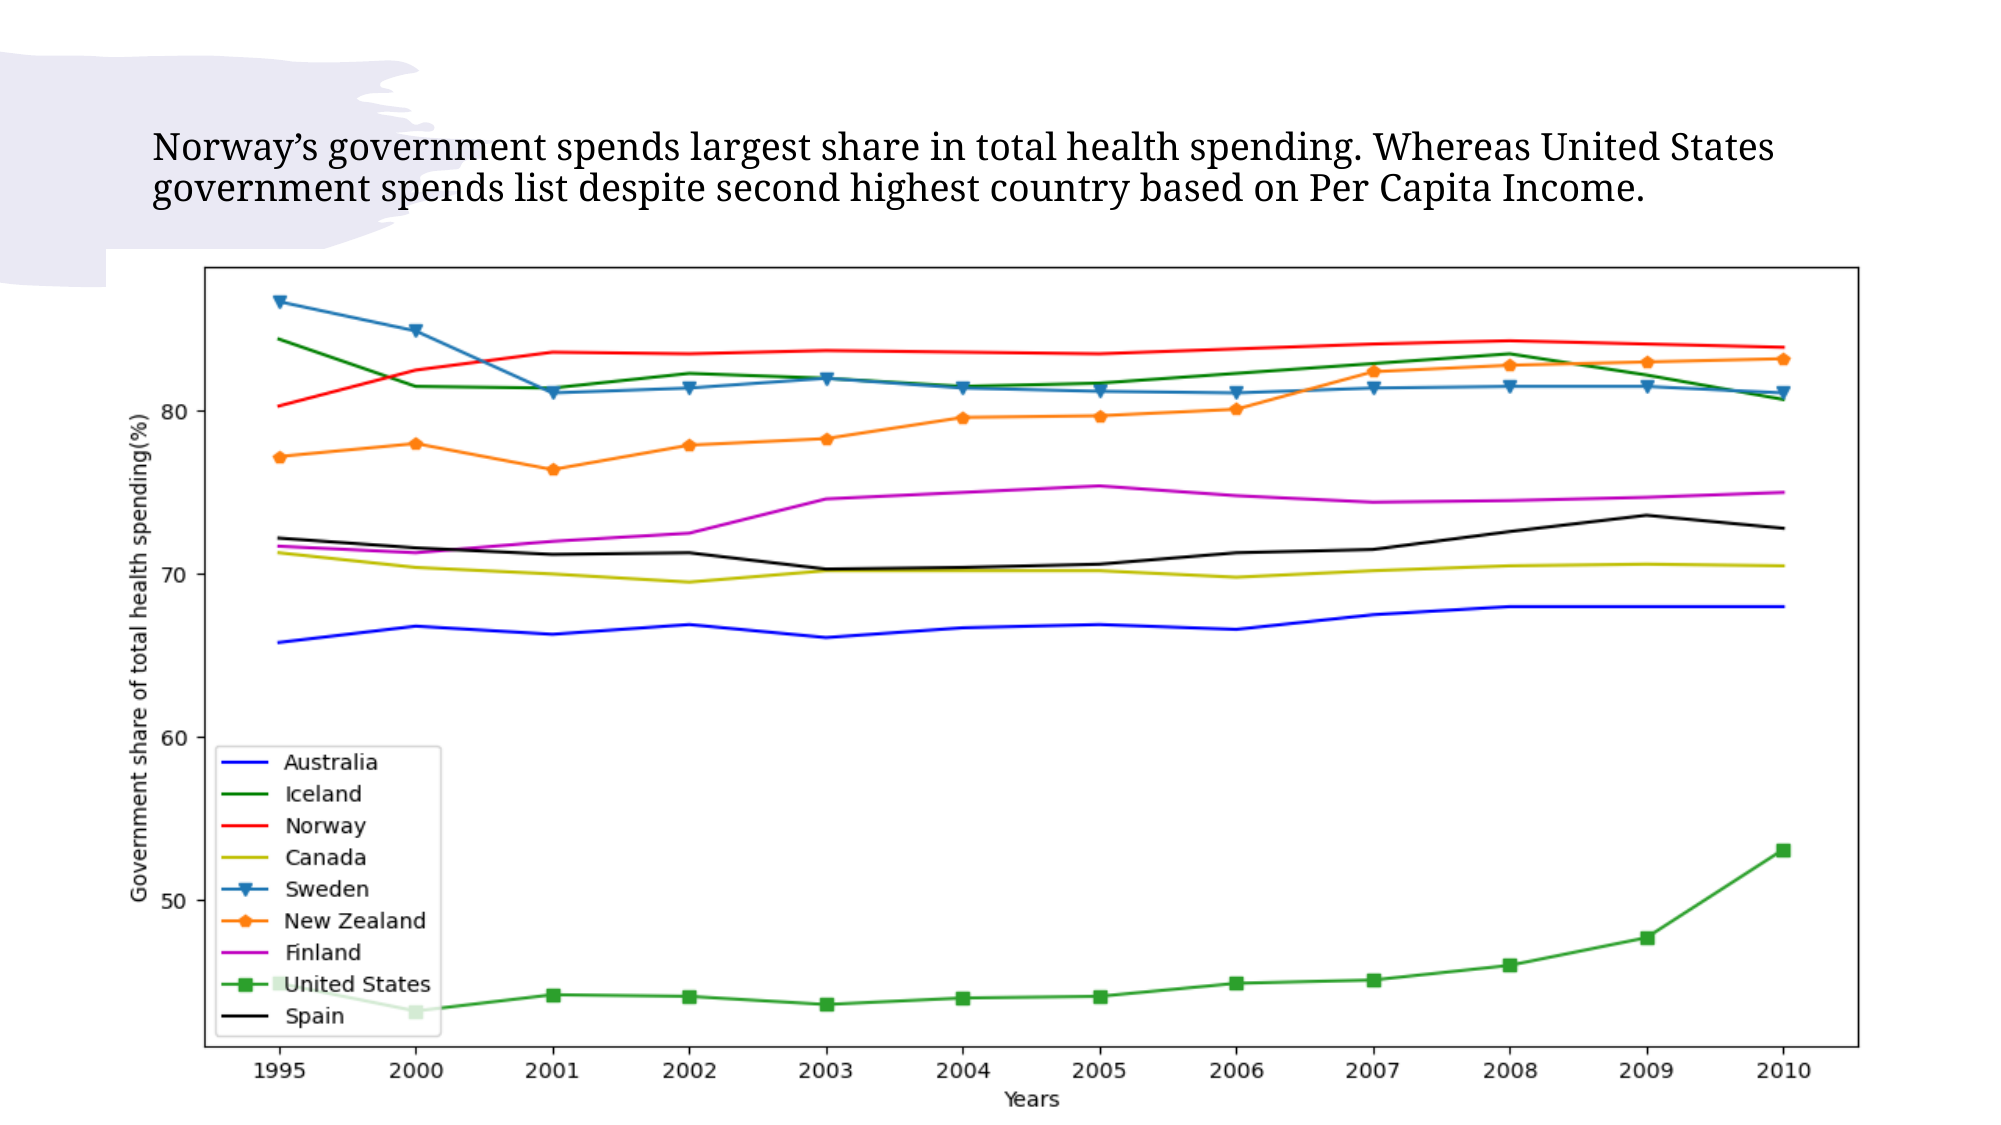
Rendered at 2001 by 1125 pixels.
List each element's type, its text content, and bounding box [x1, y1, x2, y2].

title Norway’s government spends largest share in total health spending. Whereas United States government spends list despite second highest country based on Per Capita Income. [137, 59, 1863, 249]
picture [106, 249, 1894, 1125]
